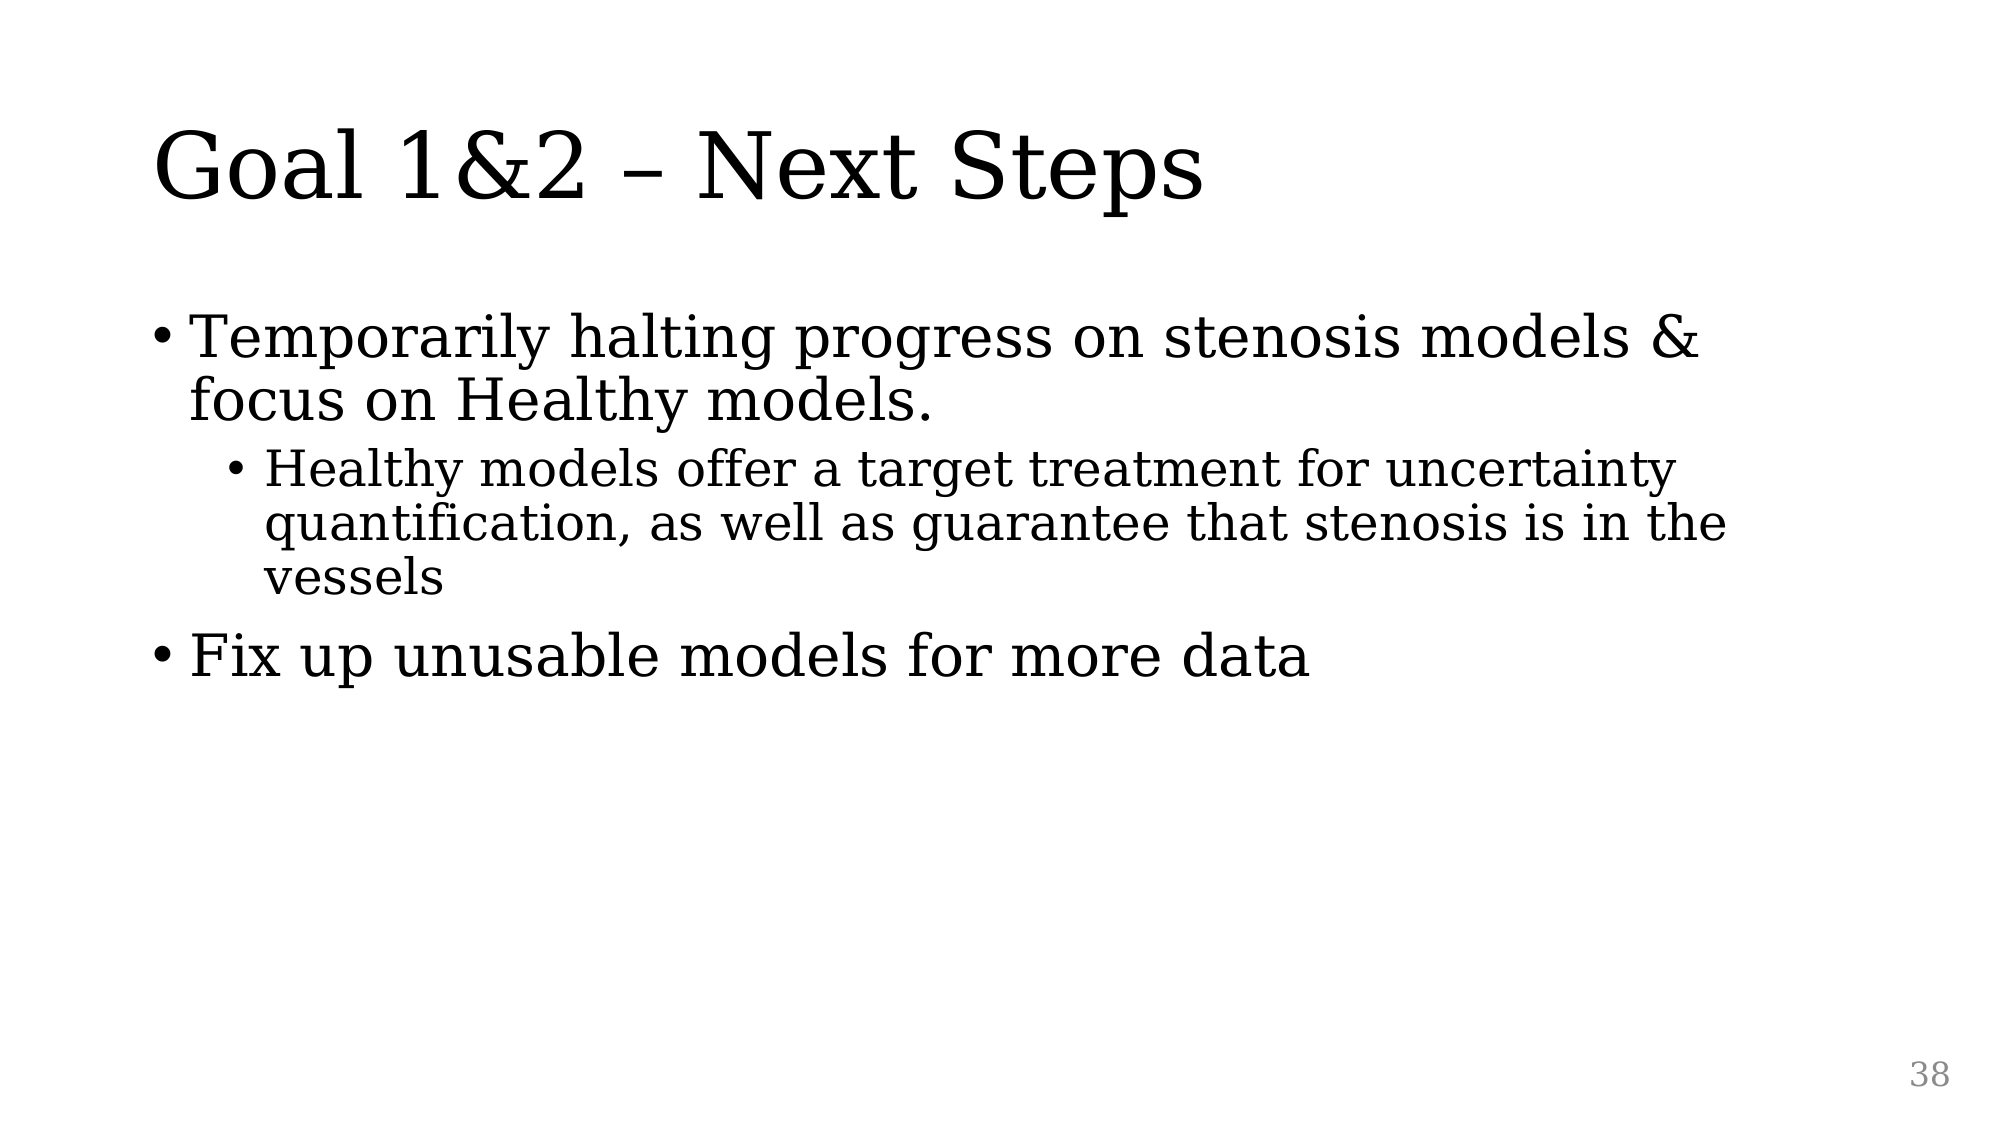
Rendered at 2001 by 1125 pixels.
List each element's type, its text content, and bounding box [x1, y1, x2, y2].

title Goal 1&2 – Next Steps [137, 59, 1863, 278]
slide_number 38 [1516, 1042, 1967, 1103]
list Temporarily halting progress on stenosis models & focus on Healthy models. Healthy models offer a target treatment for uncertainty quantification, as well as guarantee that stenosis is in the vessels Fix up unusable models for more data [137, 299, 1863, 1014]
